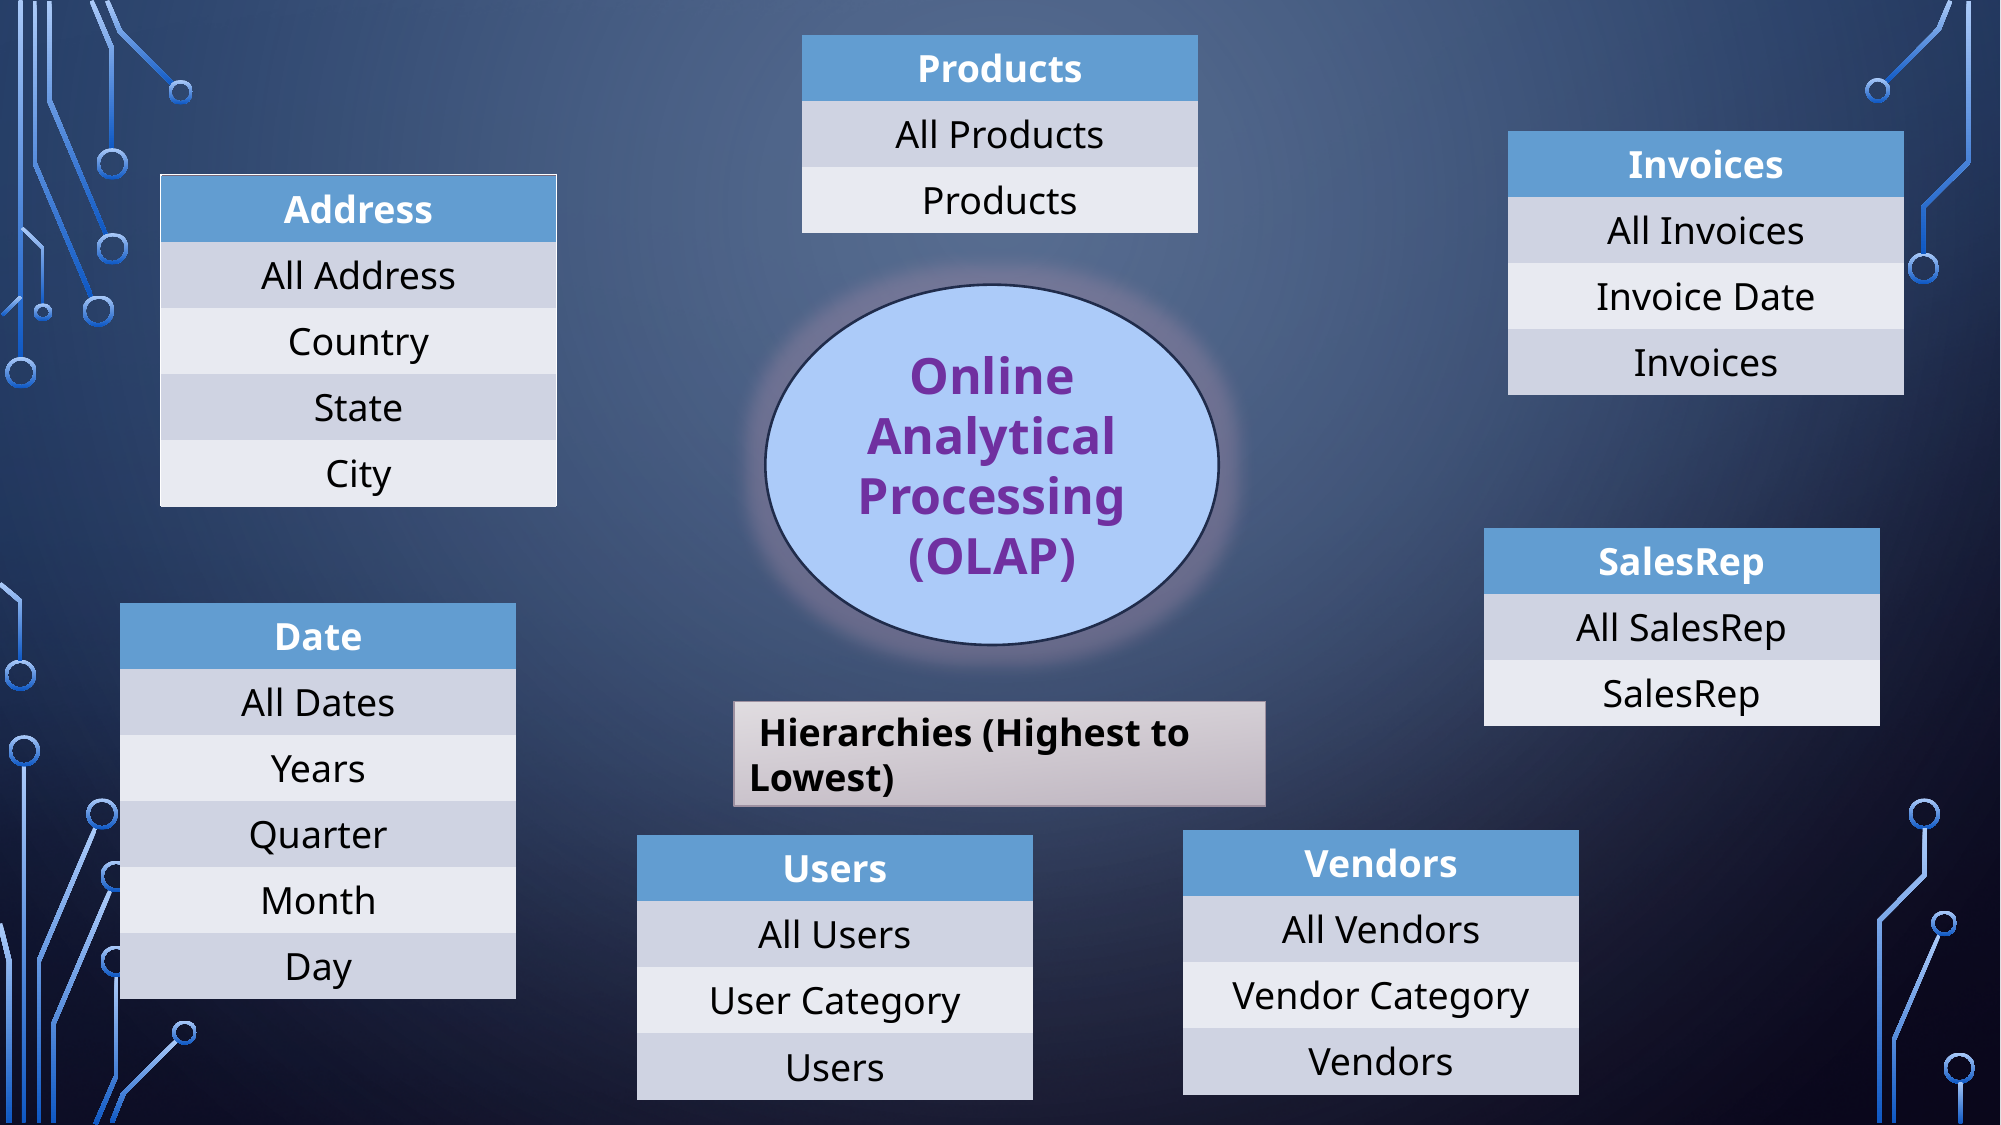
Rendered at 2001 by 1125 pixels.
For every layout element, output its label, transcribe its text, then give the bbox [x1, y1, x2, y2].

text_box Hierarchies (Highest to Lowest) [733, 701, 1266, 807]
table_cell All Invoices [1508, 197, 1904, 263]
table_cell All Users [637, 901, 1033, 967]
table_cell All SalesRep [1484, 594, 1880, 660]
table_cell User Category [637, 967, 1033, 1033]
table_cell Month [120, 867, 516, 933]
table_header Invoices [1508, 131, 1904, 197]
table_cell Invoice Date [1508, 263, 1904, 329]
text_box Online Analytical Processing (OLAP) [763, 283, 1221, 647]
table_cell All Dates [120, 669, 516, 735]
table_header Address [161, 176, 556, 242]
table_cell State [161, 374, 556, 440]
table_cell Country [161, 308, 556, 374]
table_cell Quarter [120, 801, 516, 867]
table_cell SalesRep [1484, 660, 1880, 726]
table_cell Invoices [1508, 329, 1904, 395]
table_cell Users [637, 1033, 1033, 1100]
table_cell Vendor Category [1183, 962, 1579, 1028]
table_cell City [161, 440, 556, 507]
table_cell All Vendors [1183, 896, 1579, 962]
table_header Users [637, 835, 1033, 901]
table_header Date [120, 603, 516, 669]
table_cell All Address [161, 242, 556, 308]
table_cell Day [120, 933, 516, 999]
table_header Products [802, 35, 1198, 101]
table_cell Years [120, 735, 516, 801]
table_cell All Products [802, 101, 1198, 167]
table_cell Vendors [1183, 1028, 1579, 1095]
table_cell Products [802, 167, 1198, 233]
table_header SalesRep [1484, 528, 1880, 594]
table_header Vendors [1183, 830, 1579, 896]
